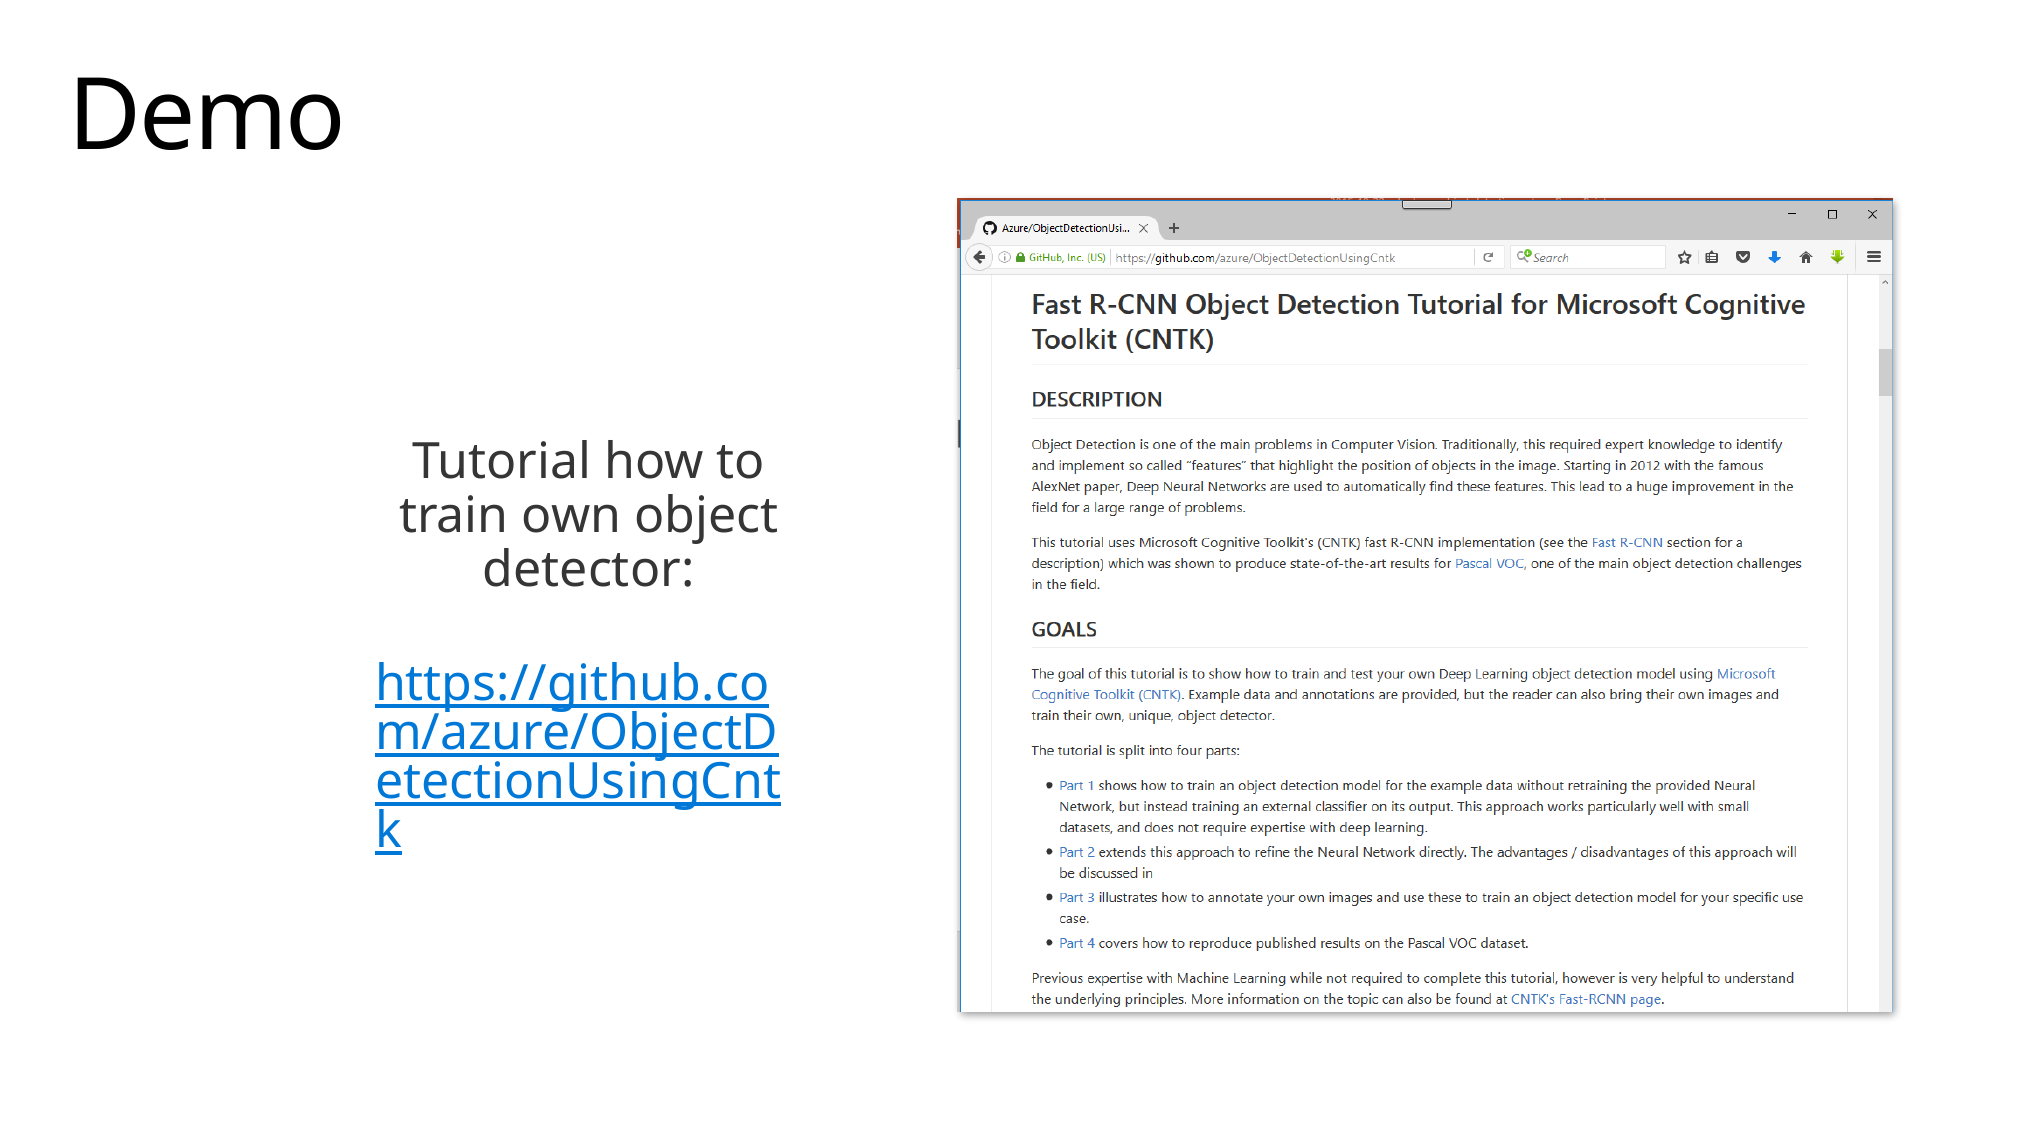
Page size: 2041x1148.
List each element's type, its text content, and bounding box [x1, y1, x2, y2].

picture [957, 198, 1893, 1012]
title Demo [45, 48, 1996, 199]
text_box Tutorial how to train own object detector: https://github.com/azure/ObjectDetectionUsingCntk [345, 411, 833, 803]
